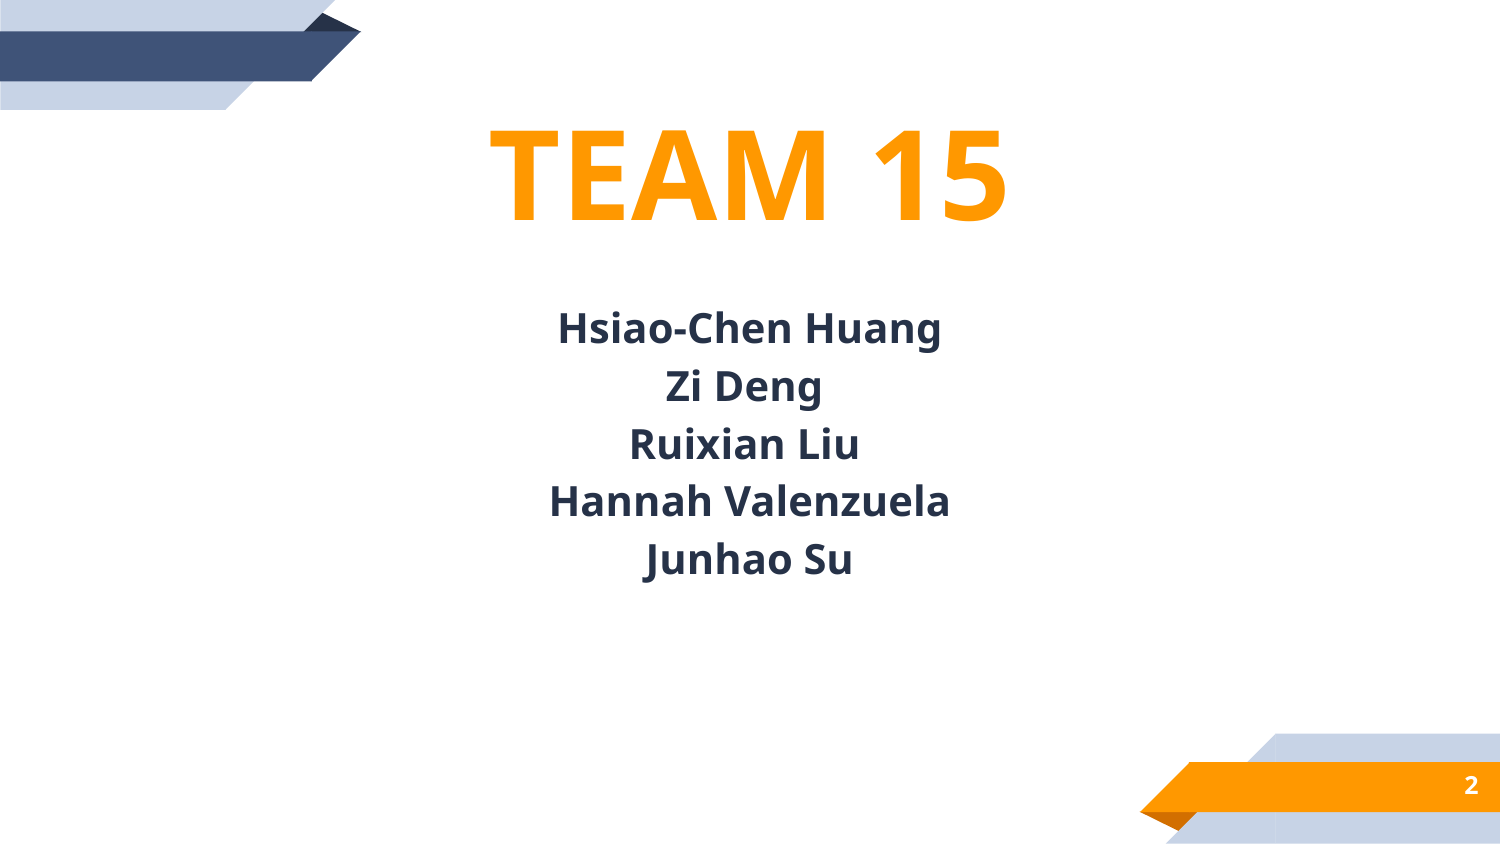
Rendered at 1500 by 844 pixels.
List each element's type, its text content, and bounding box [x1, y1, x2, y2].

slide_number ‹#› [1249, 760, 1494, 813]
subtitle Hsiao-Chen Huang Zi Deng Ruixian Liu Hannah Valenzuela Junhao Su [209, 328, 1291, 549]
title TEAM 15 [209, 75, 1291, 266]
